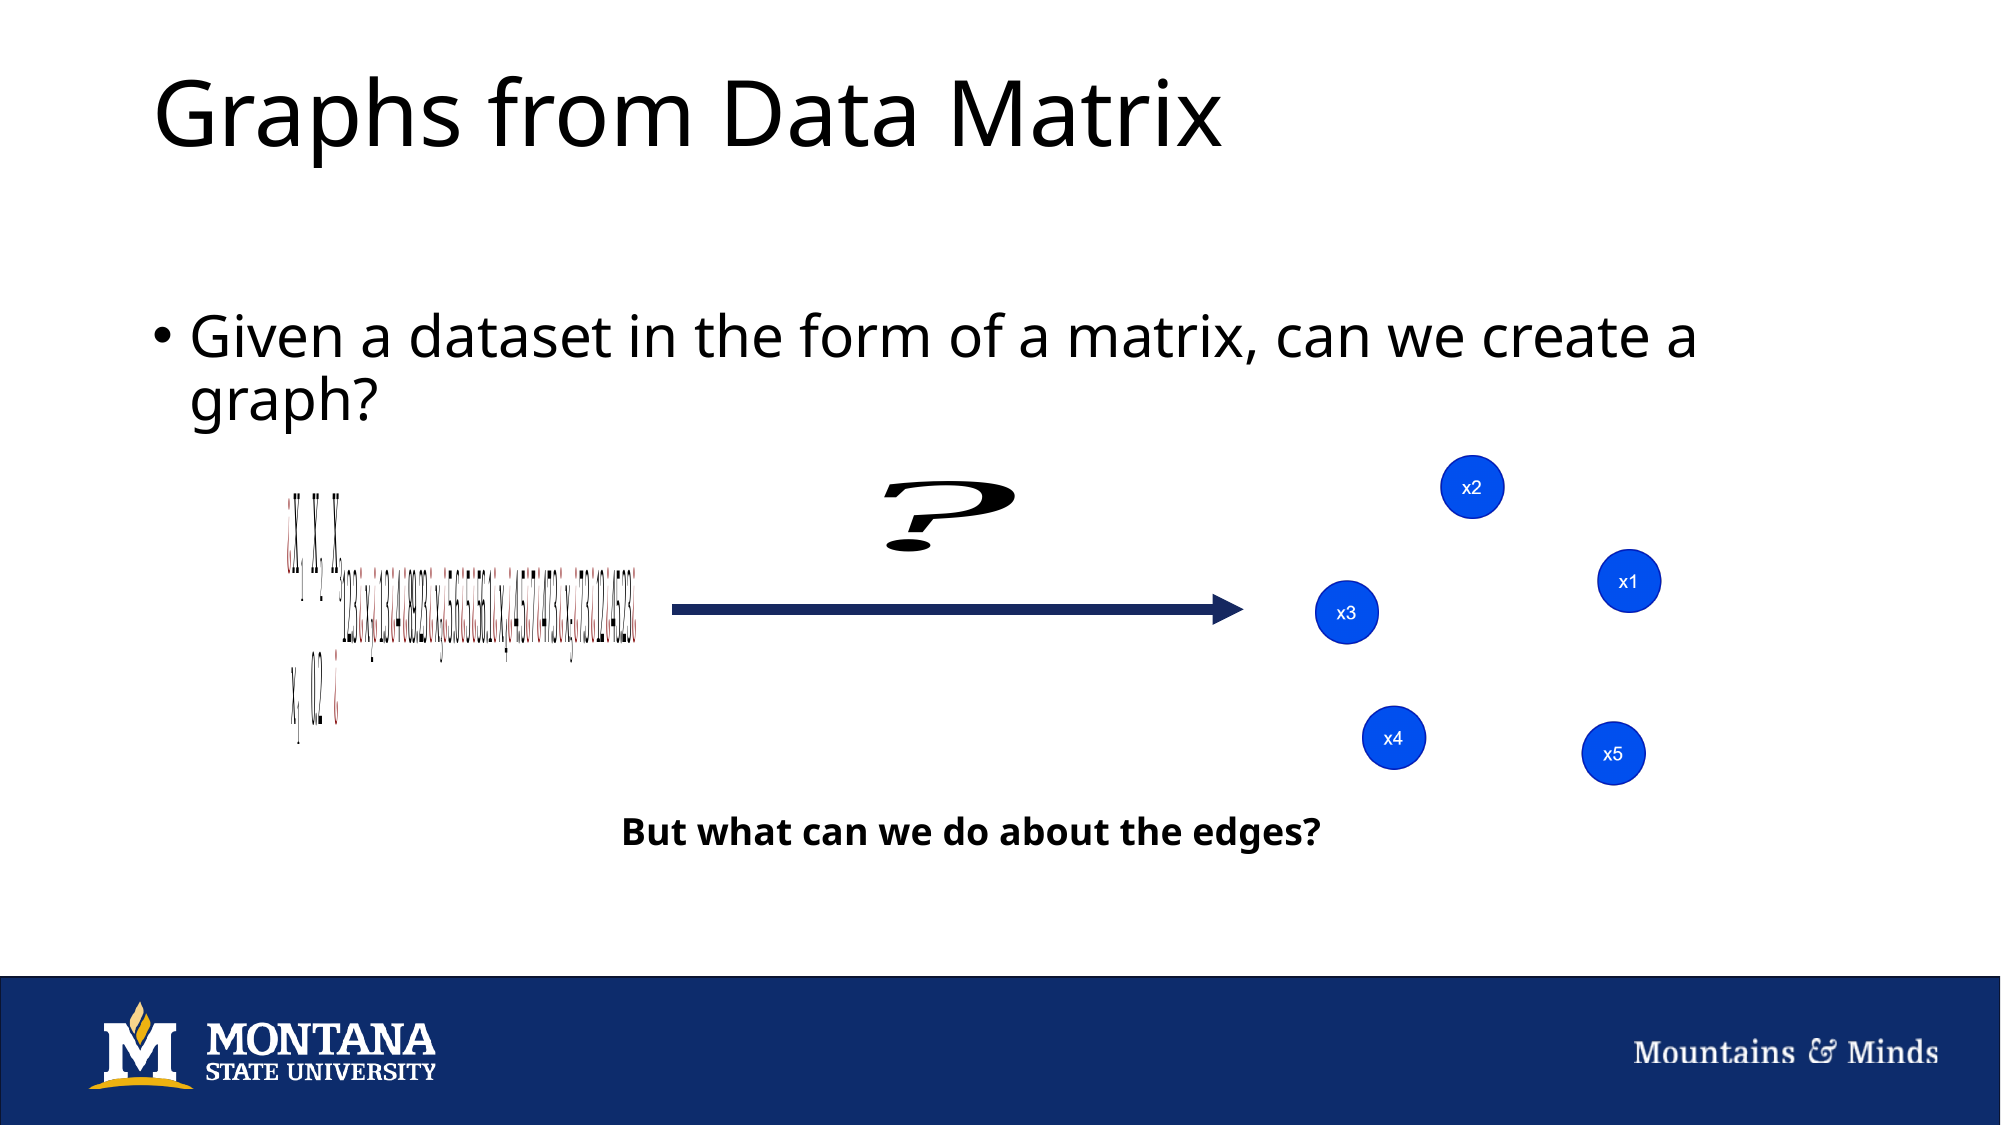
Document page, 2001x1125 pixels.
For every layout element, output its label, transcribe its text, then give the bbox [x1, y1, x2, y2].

text_box But what can we do about the edges? [606, 800, 1394, 861]
list Given a dataset in the form of a matrix, can we create a graph? [137, 299, 1863, 422]
picture [1299, 439, 1677, 801]
title Graphs from Data Matrix [137, 59, 1863, 278]
